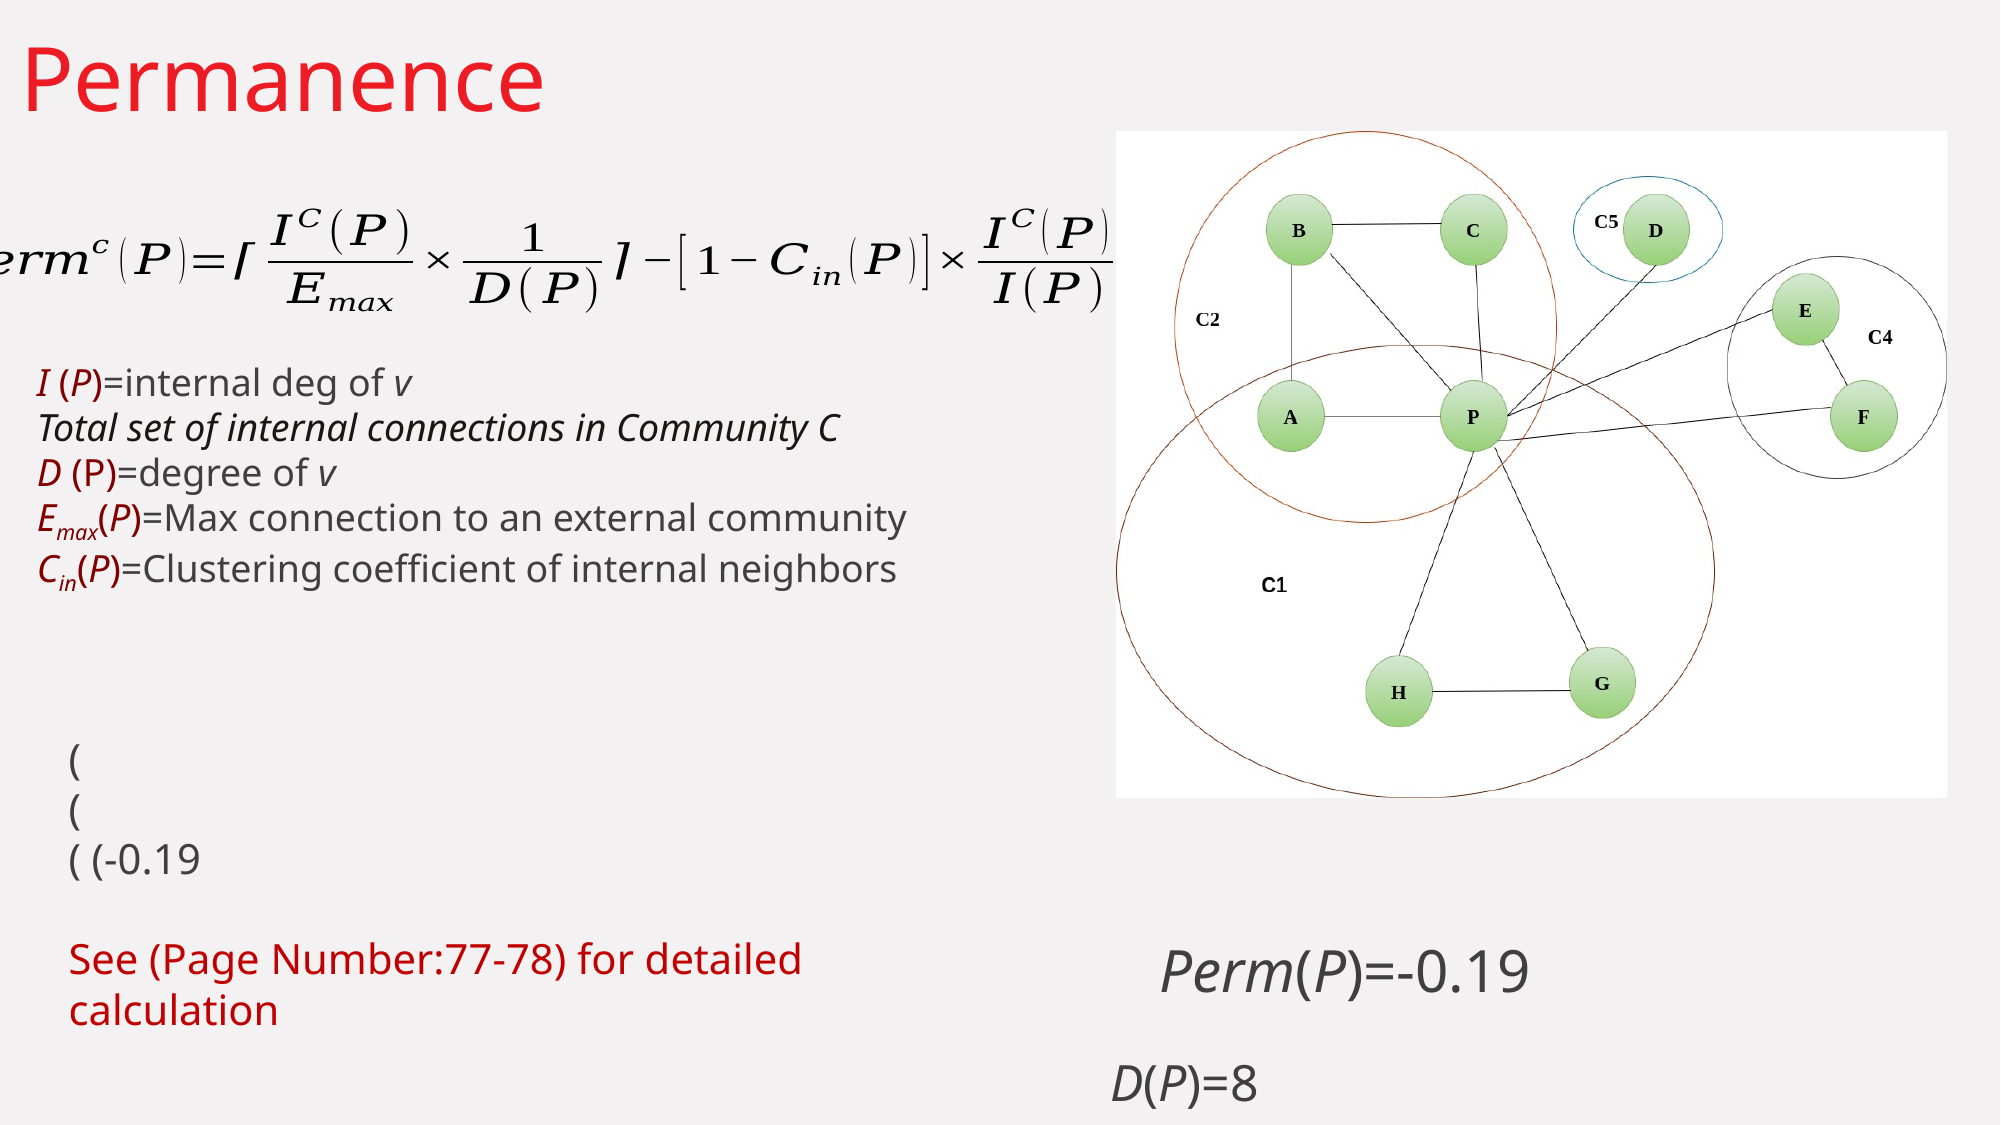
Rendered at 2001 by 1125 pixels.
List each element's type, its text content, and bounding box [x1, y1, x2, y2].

title Permanence [0, 15, 1954, 155]
text_box Perm(P)=-0.19 [1144, 926, 1547, 1012]
picture [1116, 131, 1947, 798]
text_box D(P)=8 [1095, 1044, 1782, 1125]
